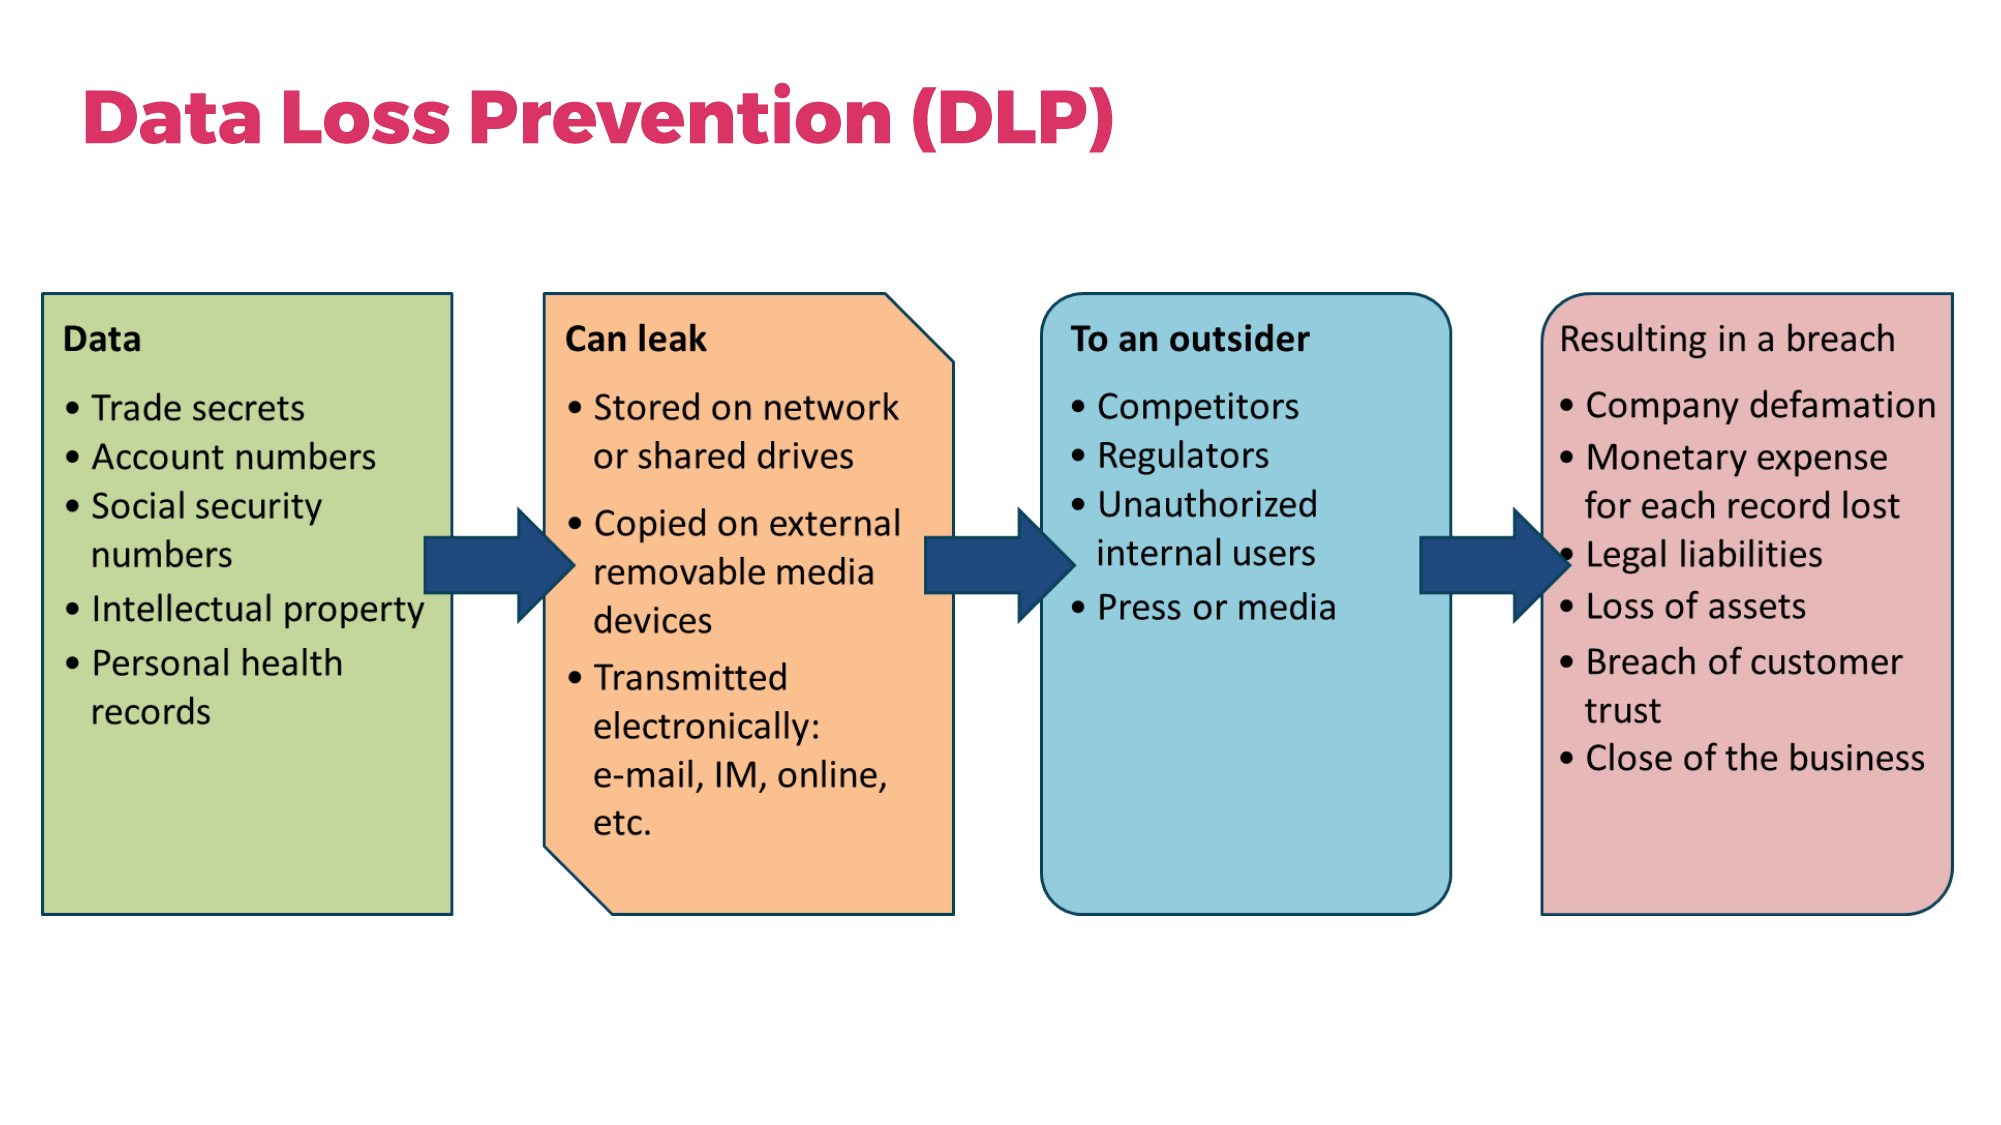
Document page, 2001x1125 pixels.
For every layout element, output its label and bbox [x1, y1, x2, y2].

picture [80, 70, 1156, 163]
picture [41, 291, 1955, 916]
